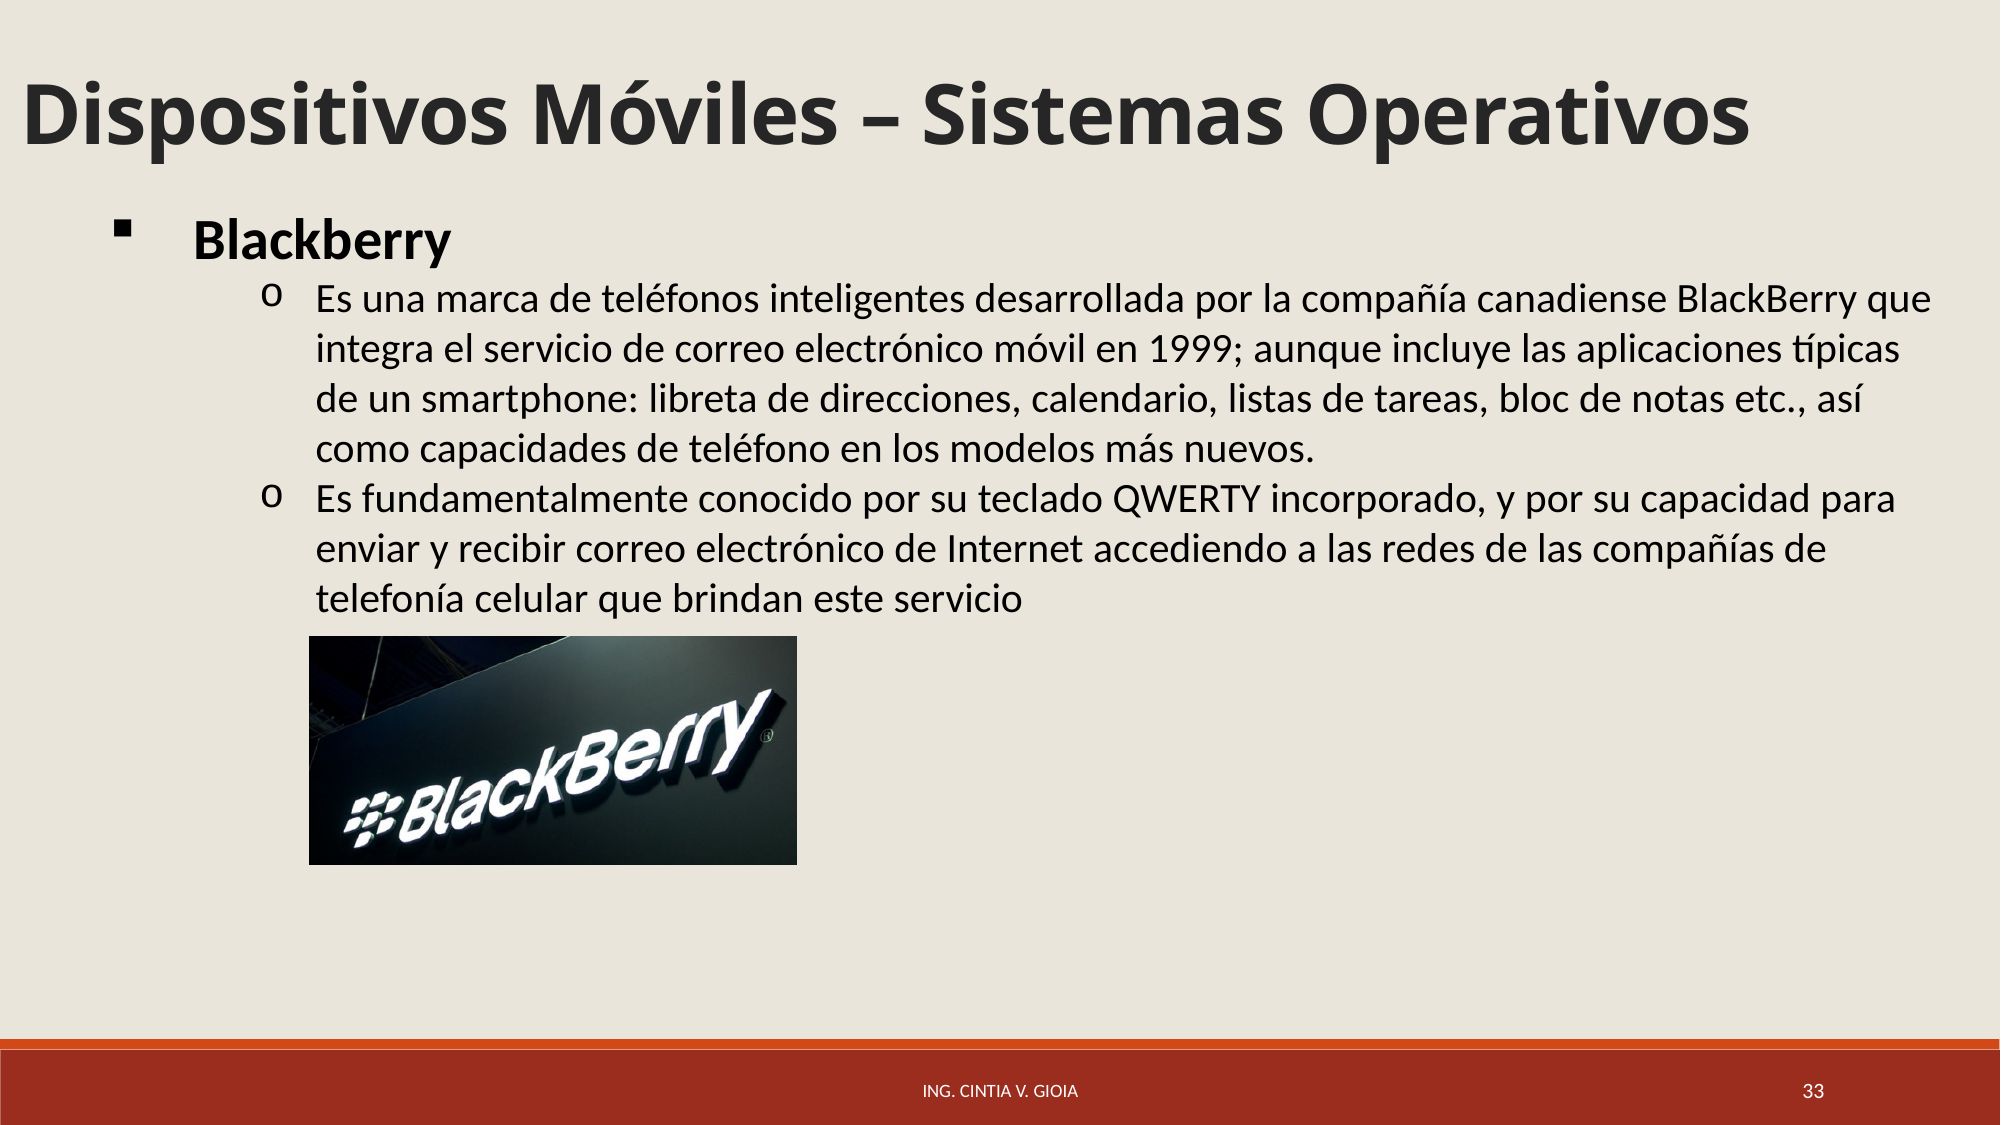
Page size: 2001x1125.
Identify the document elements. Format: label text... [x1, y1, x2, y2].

slide_number 33 [1624, 1059, 1840, 1120]
picture [309, 636, 797, 865]
footer Ing. Cintia V. Gioia [604, 1059, 1396, 1120]
text_box Blackberry Es una marca de teléfonos inteligentes desarrollada por la compañía canadiense BlackBerry que integra el servicio de correo electrónico móvil en 1999; aunque incluye las aplicaciones típicas de un smartphone: libreta de direcciones, calendario, listas de tareas, bloc de notas etc., así como capacidades de teléfono en los modelos más nuevos. Es fundamentalmente conocido por su teclado QWERTY incorporado, y por su capacidad para enviar y recibir correo electrónico de Internet accediendo a las redes de las compañías de telefonía celular que brindan este servicio [19, 193, 1961, 779]
title Dispositivos Móviles – Sistemas Operativos [5, 16, 1861, 169]
